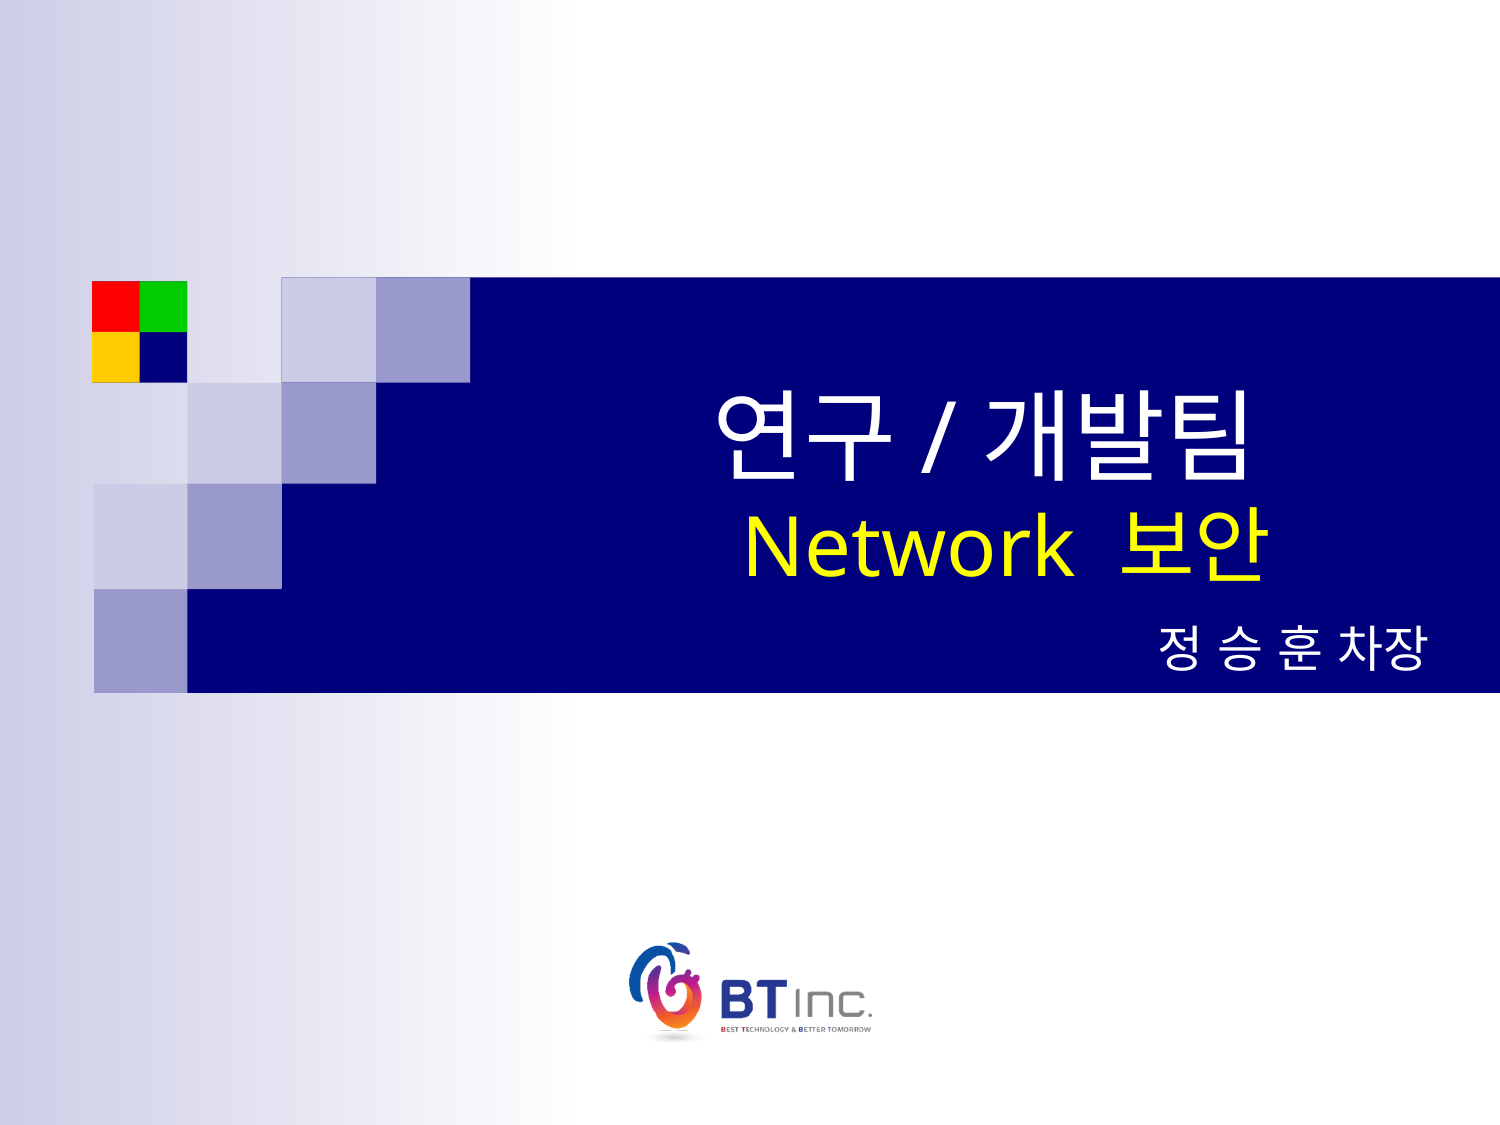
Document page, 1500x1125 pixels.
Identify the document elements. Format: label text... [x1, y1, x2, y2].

title 연구/개발팀 Network 보안 [471, 276, 1499, 691]
picture [625, 937, 875, 1049]
text_box 정 승 훈 차장 [1086, 609, 1500, 685]
